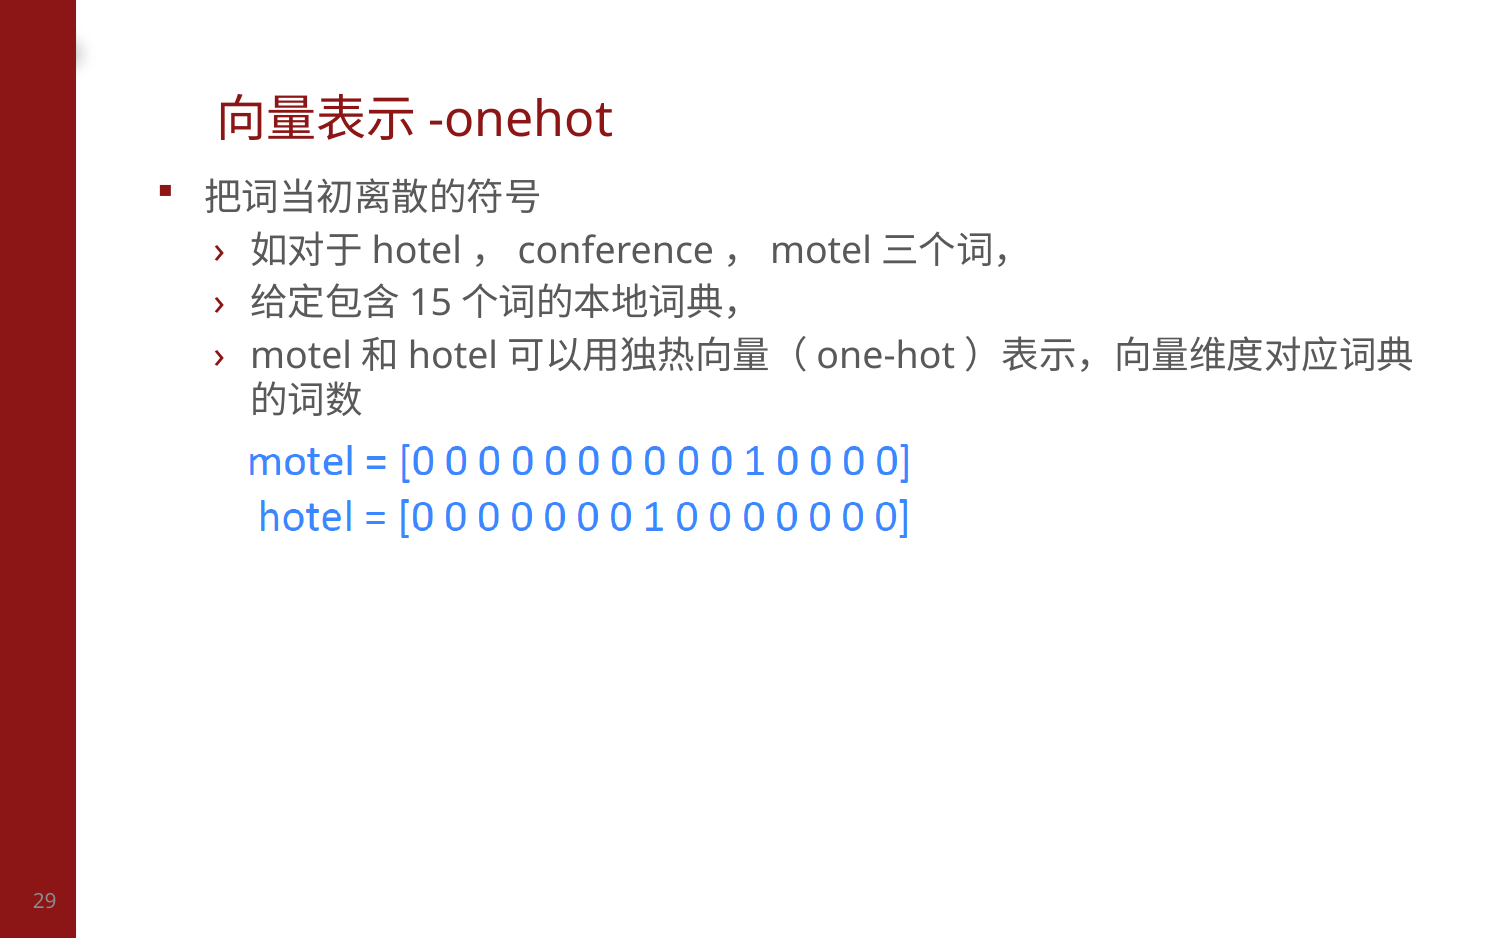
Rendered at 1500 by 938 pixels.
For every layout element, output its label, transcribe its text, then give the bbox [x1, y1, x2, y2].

list 把词当初离散的符号 如对于hotel，conference，motel三个词， 给定包含15个词的本地词典， motel和hotel可以用独热向量（one-hot）表示，向量维度对应词典的词数 [156, 165, 1421, 851]
picture [0, 0, 1500, 938]
slide_number 29 [17, 876, 157, 927]
title 向量表示-onehot [216, 65, 1420, 155]
